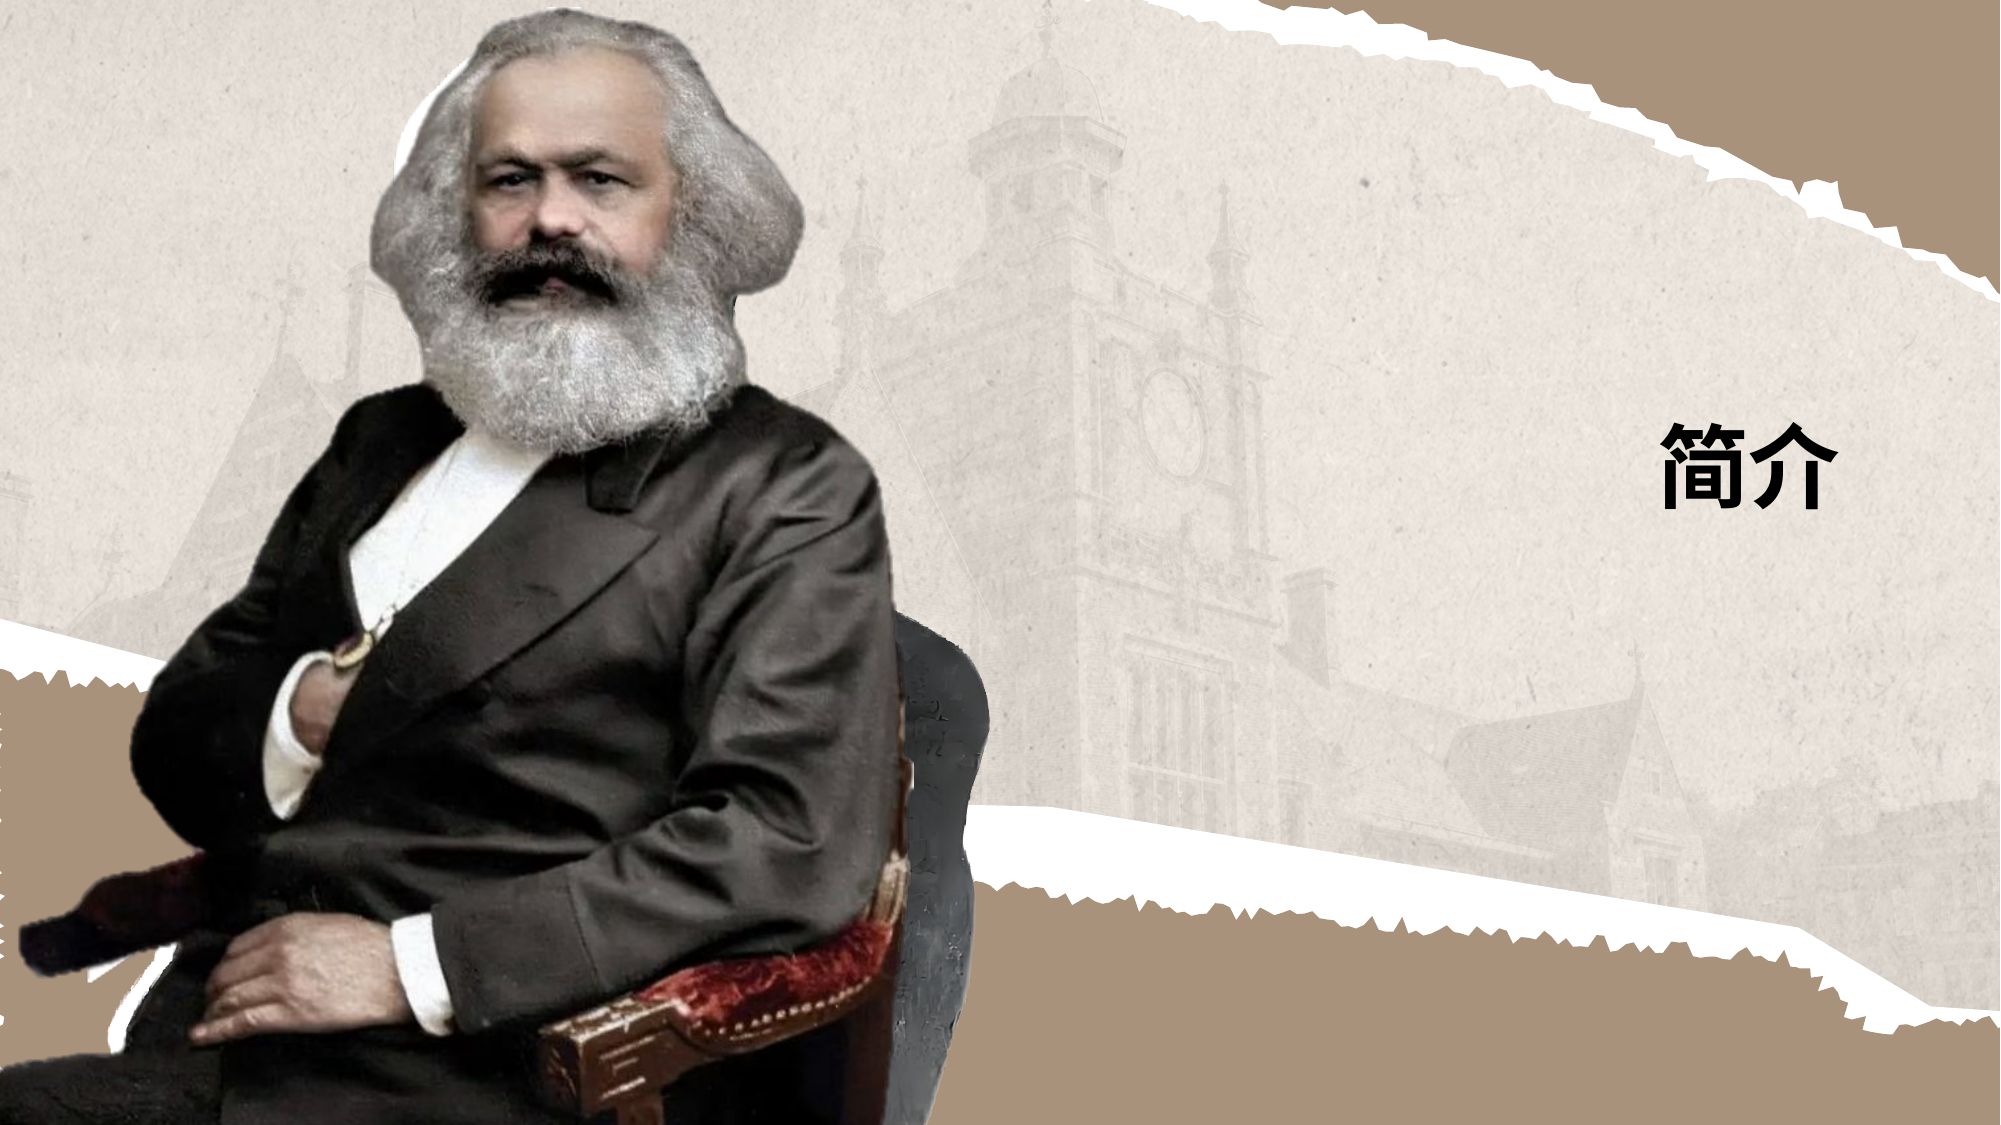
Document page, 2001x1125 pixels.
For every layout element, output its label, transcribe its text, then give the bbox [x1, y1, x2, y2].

title 简介 [914, 277, 1856, 527]
picture [0, 0, 1071, 1125]
